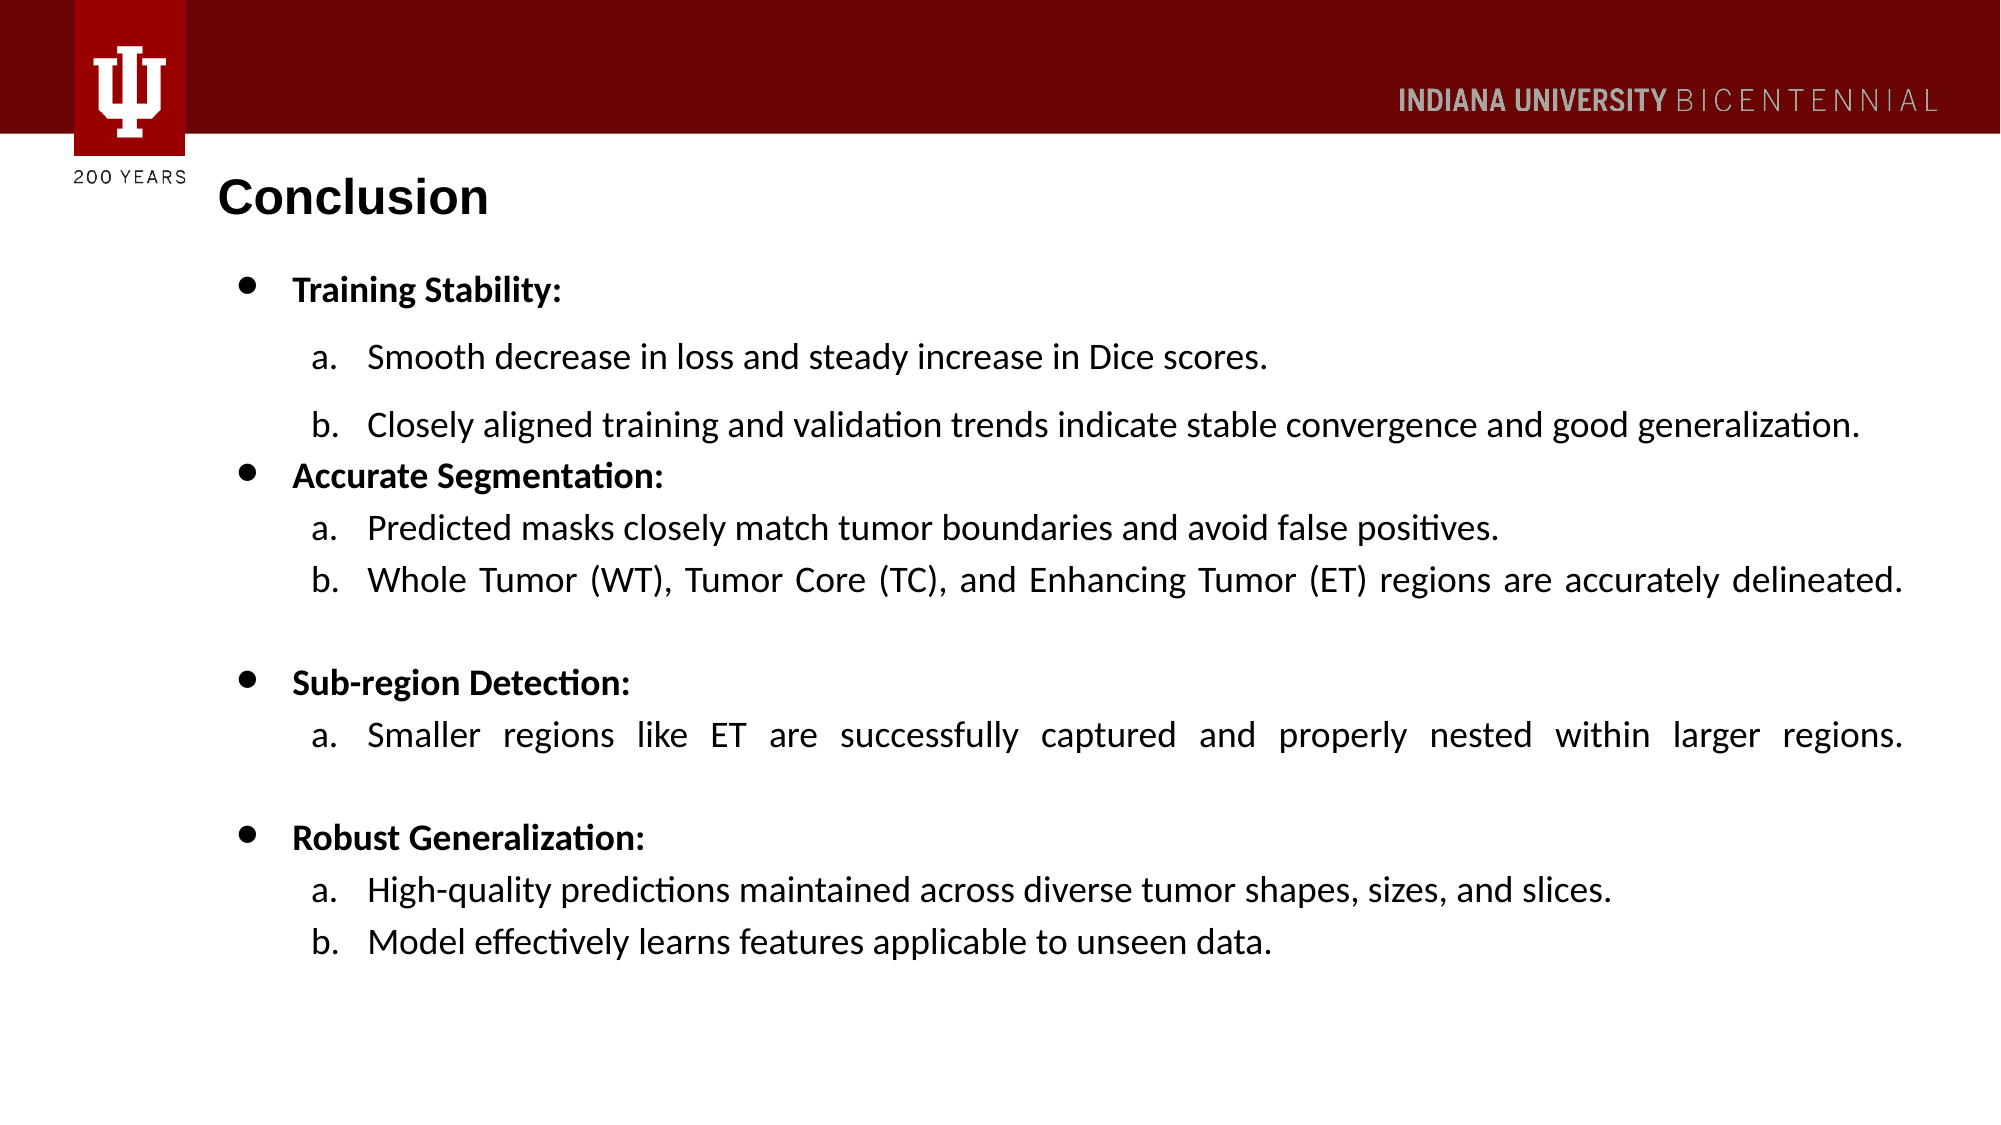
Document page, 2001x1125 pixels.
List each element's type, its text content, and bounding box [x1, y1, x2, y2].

title Conclusion [202, 155, 1382, 234]
picture [58, 0, 203, 193]
text_box Training Stability: Smooth decrease in loss and steady increase in Dice scores. Closely aligned training and validation trends indicate stable convergence and good generalization. Accurate Segmentation: Predicted masks closely match tumor boundaries and avoid false positives. Whole Tumor (WT), Tumor Core (TC), and Enhancing Tumor (ET) regions are accurately delineated. Sub-region Detection: Smaller regions like ET are successfully captured and properly nested within larger regions. Robust Generalization: High-quality predictions maintained across diverse tumor shapes, sizes, and slices. Model effectively learns features applicable to unseen data. [202, 234, 1921, 990]
picture [1400, 88, 1937, 111]
